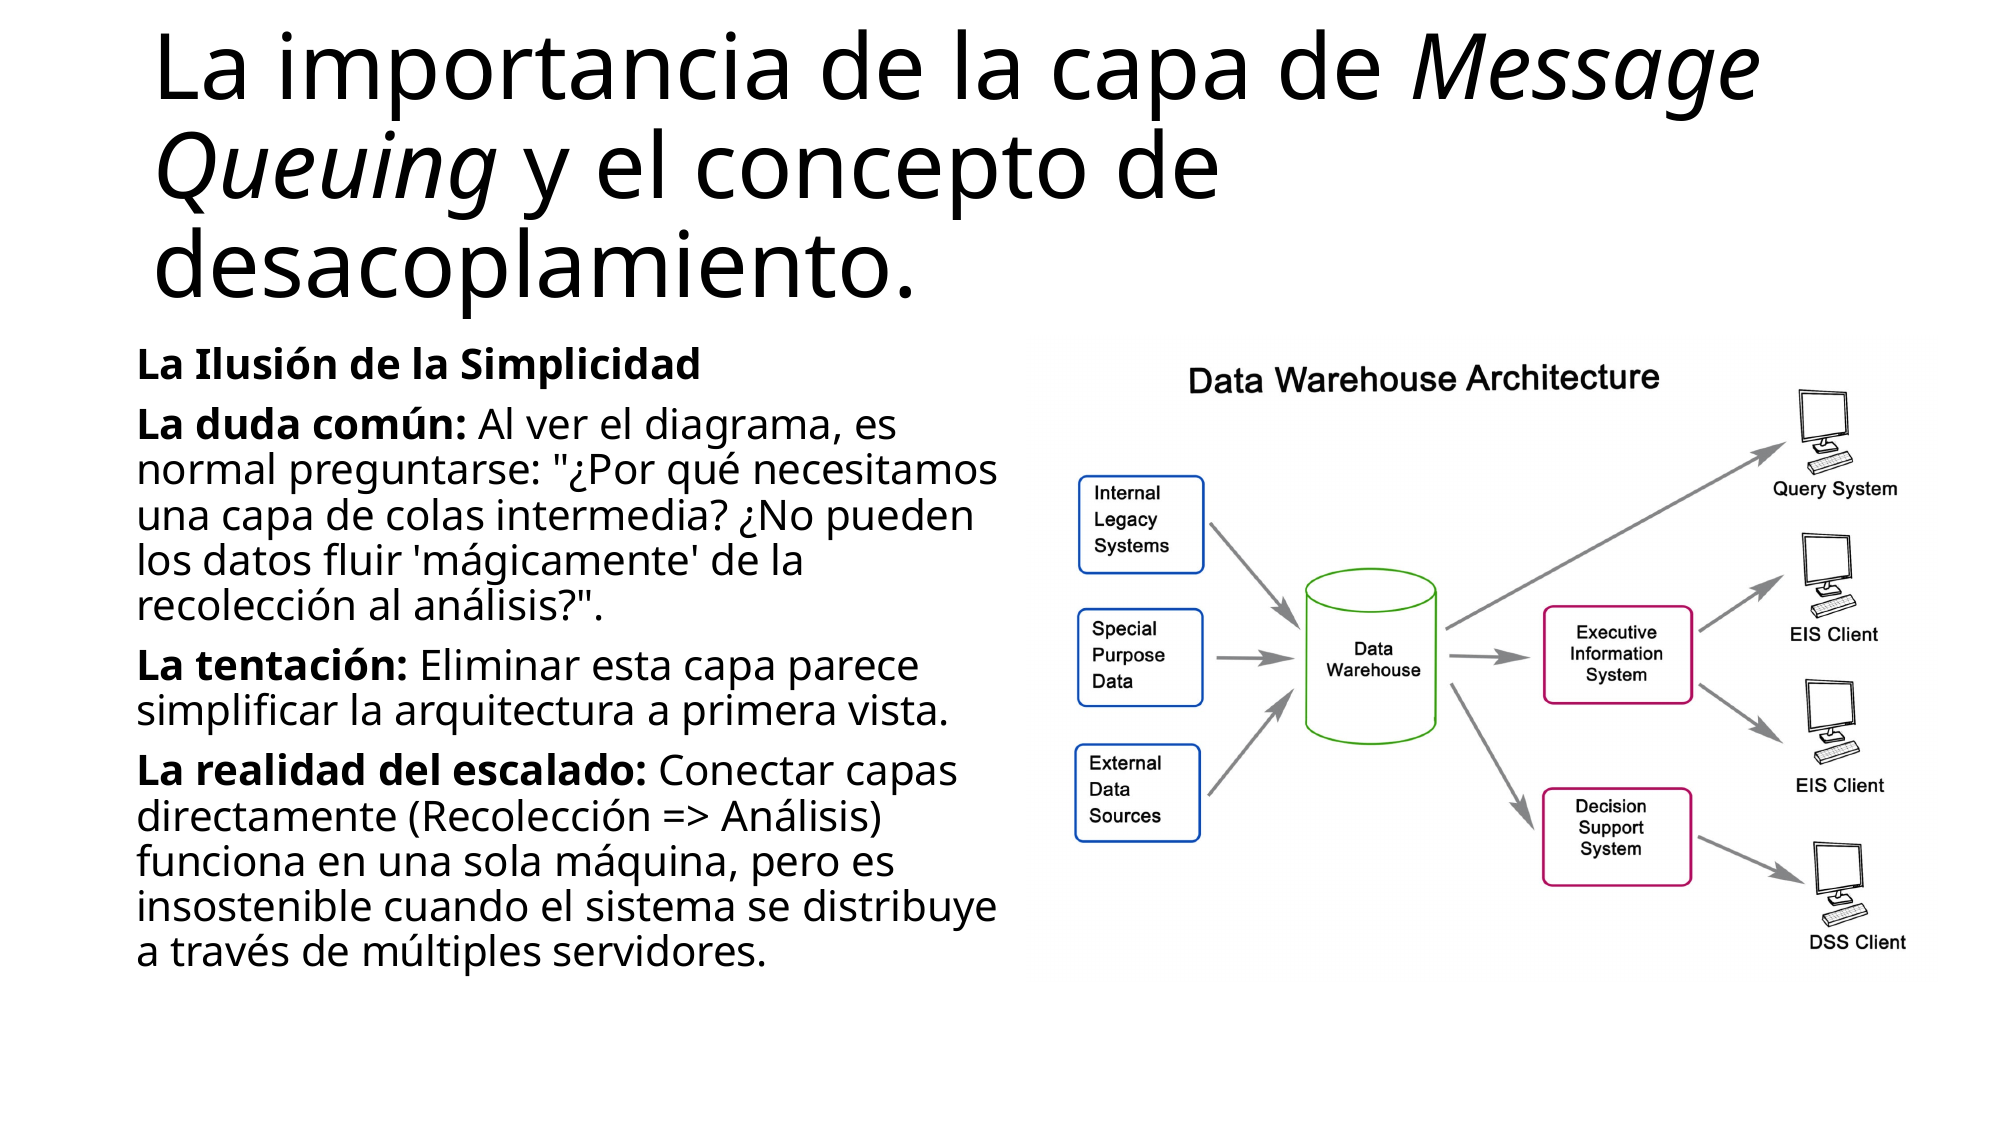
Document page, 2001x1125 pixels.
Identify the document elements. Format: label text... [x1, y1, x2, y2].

title La importancia de la capa de Message Queuing y el concepto de desacoplamiento. [137, 59, 1863, 278]
list La Ilusión de la Simplicidad La duda común: Al ver el diagrama, es normal preguntarse: "¿Por qué necesitamos una capa de colas intermedia? ¿No pueden los datos fluir 'mágicamente' de la recolección al análisis?". La tentación: Eliminar esta capa parece simplificar la arquitectura a primera vista. La realidad del escalado: Conectar capas directamente (Recolección => Análisis) funciona en una sola máquina, pero es insostenible cuando el sistema se distribuye a través de múltiples servidores. [121, 335, 1015, 1050]
picture [1026, 335, 1939, 983]
